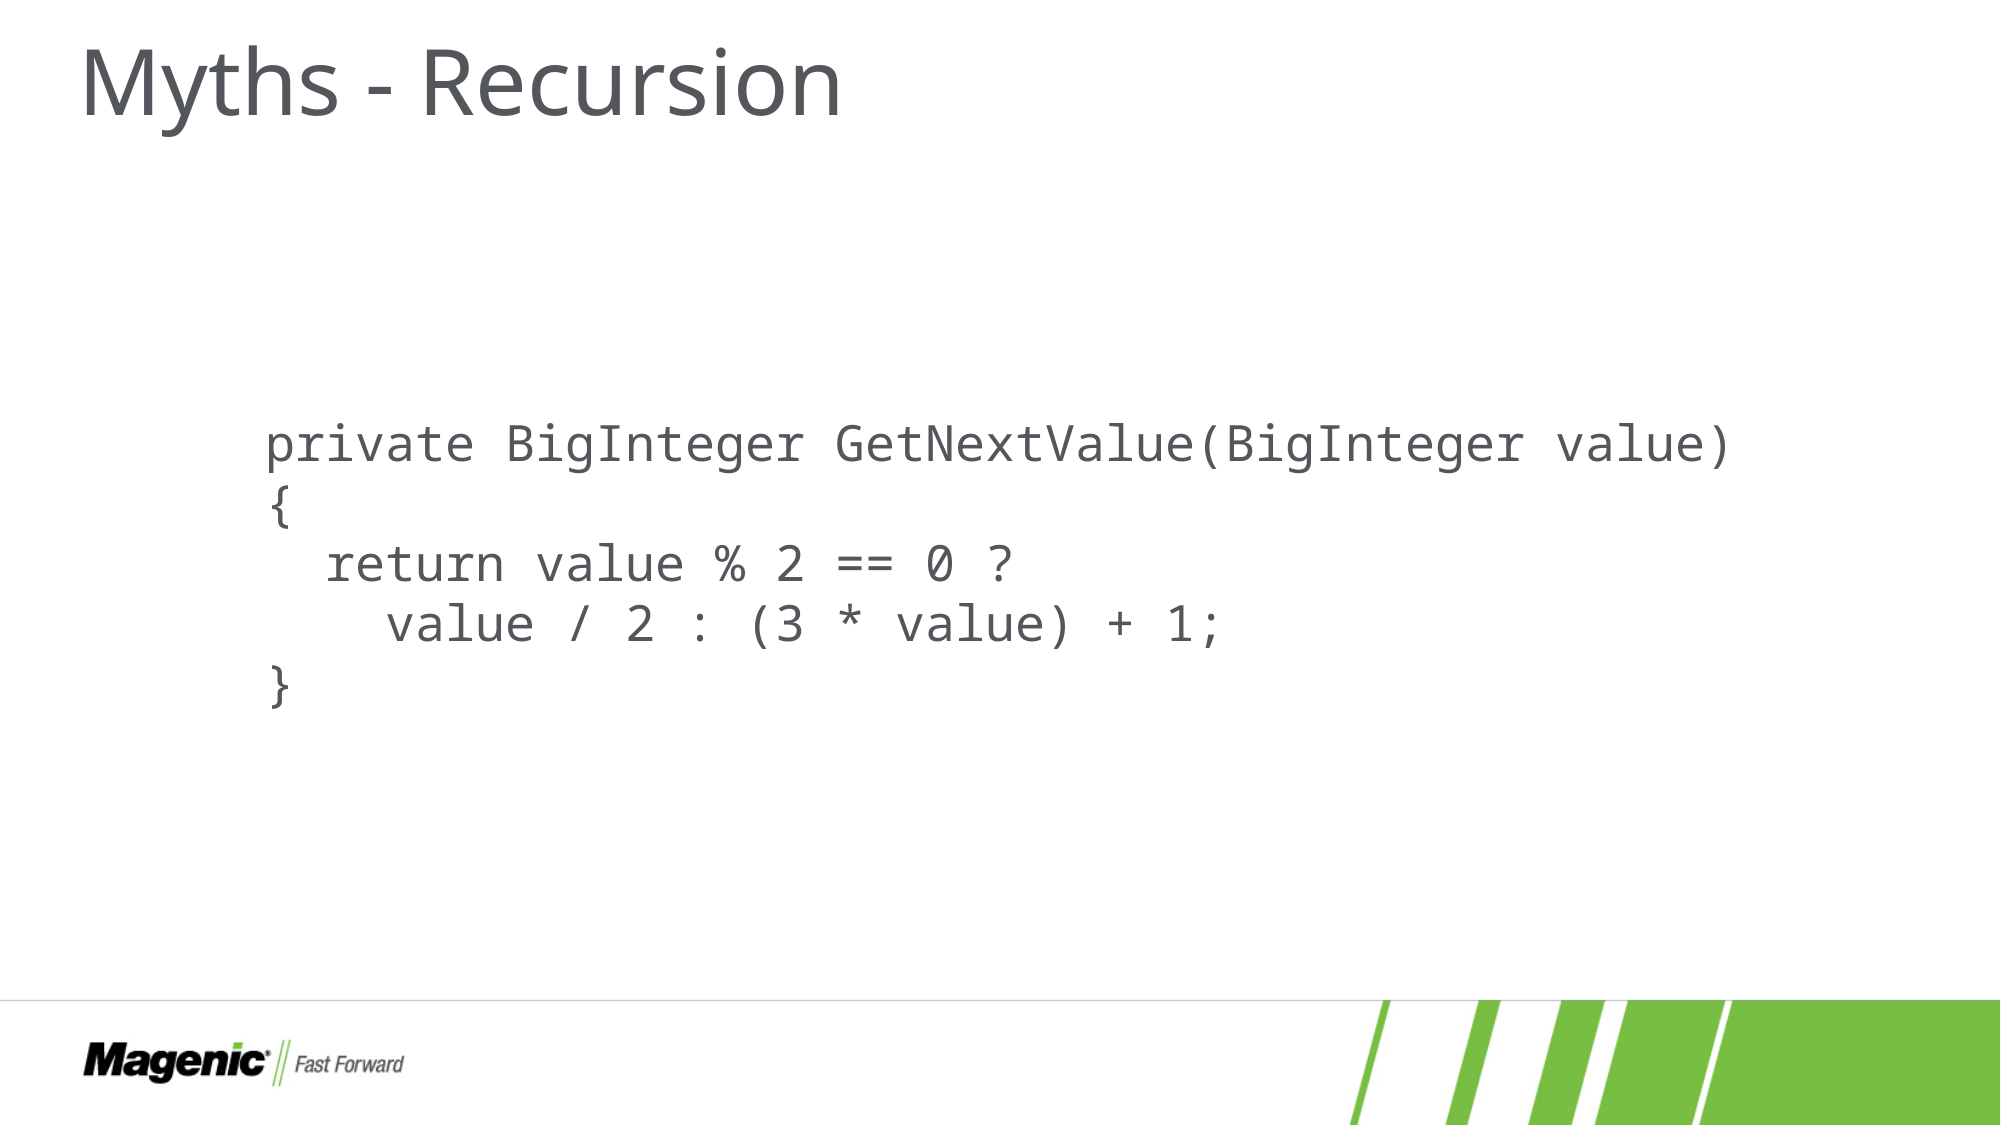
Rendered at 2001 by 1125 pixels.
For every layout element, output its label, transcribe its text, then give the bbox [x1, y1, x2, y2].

text_box private BigInteger GetNextValue(BigInteger value) { return value % 2 == 0 ? value / 2 : (3 * value) + 1; } [250, 403, 1751, 719]
title Myths - Recursion [63, 41, 1938, 131]
picture [0, 0, 2001, 1125]
